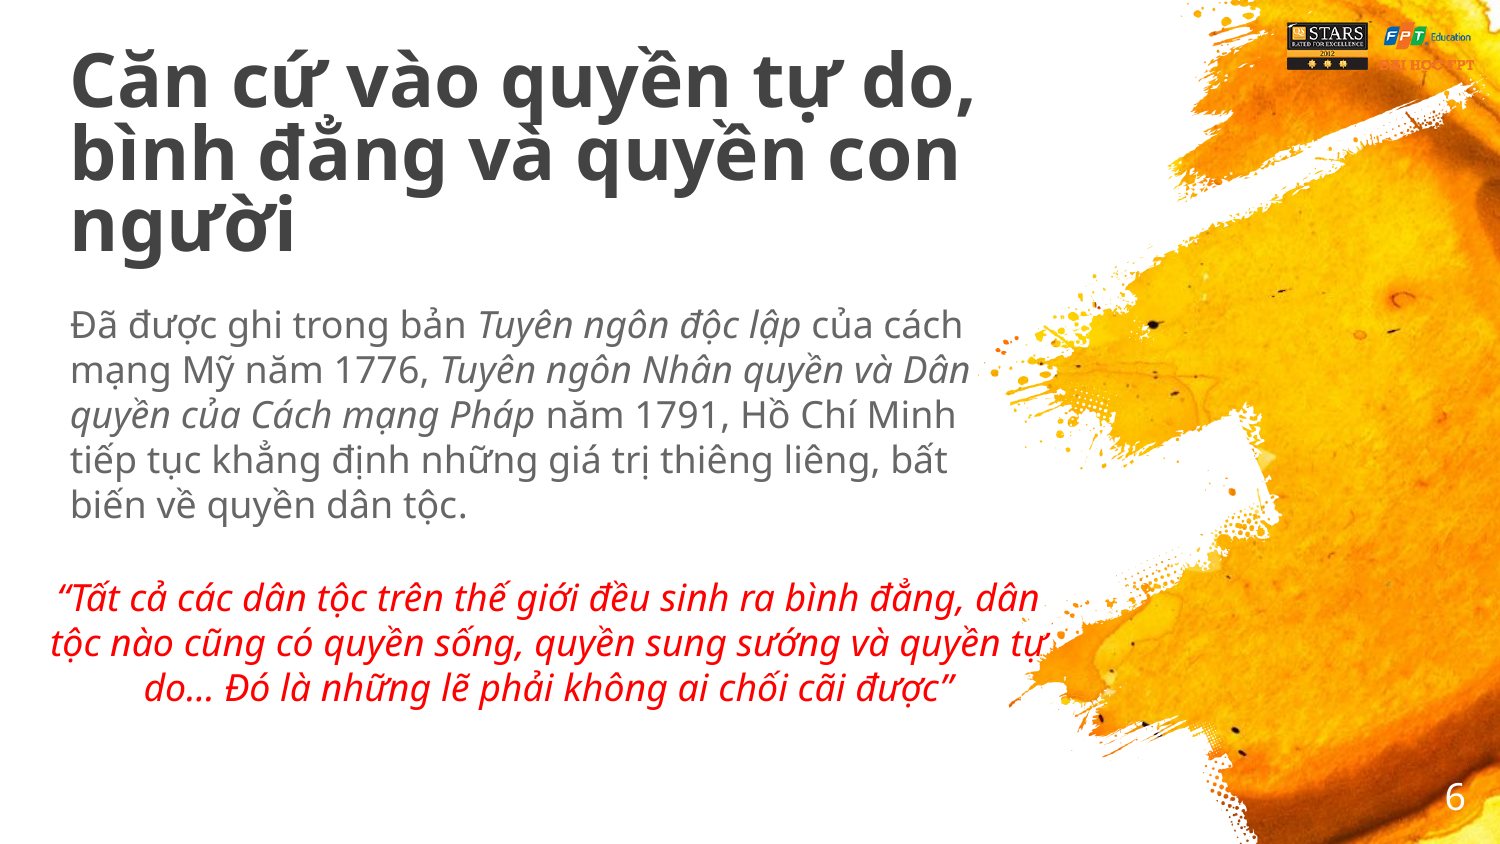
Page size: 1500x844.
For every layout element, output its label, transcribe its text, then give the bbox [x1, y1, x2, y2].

picture [0, 0, 1500, 844]
slide_number 6 [1391, 766, 1482, 832]
list Đã được ghi trong bản Tuyên ngôn độc lập của cách mạng Mỹ năm 1776, Tuyên ngôn Nhân quyền và Dân quyền của Cách mạng Pháp năm 1791, Hồ Chí Minh tiếp tục khẳng định những giá trị thiêng liêng, bất biến về quyền dân tộc. [54, 285, 1043, 563]
text_box “Tất cả các dân tộc trên thế giới đều sinh ra bình đẳng, dân tộc nào cũng có quyền sống, quyền sung sướng và quyền tự do... Đó là những lẽ phải không ai chối cãi được” [34, 566, 1063, 717]
title Căn cứ vào quyền tự do, bình đẳng và quyền con người [54, 40, 1083, 282]
